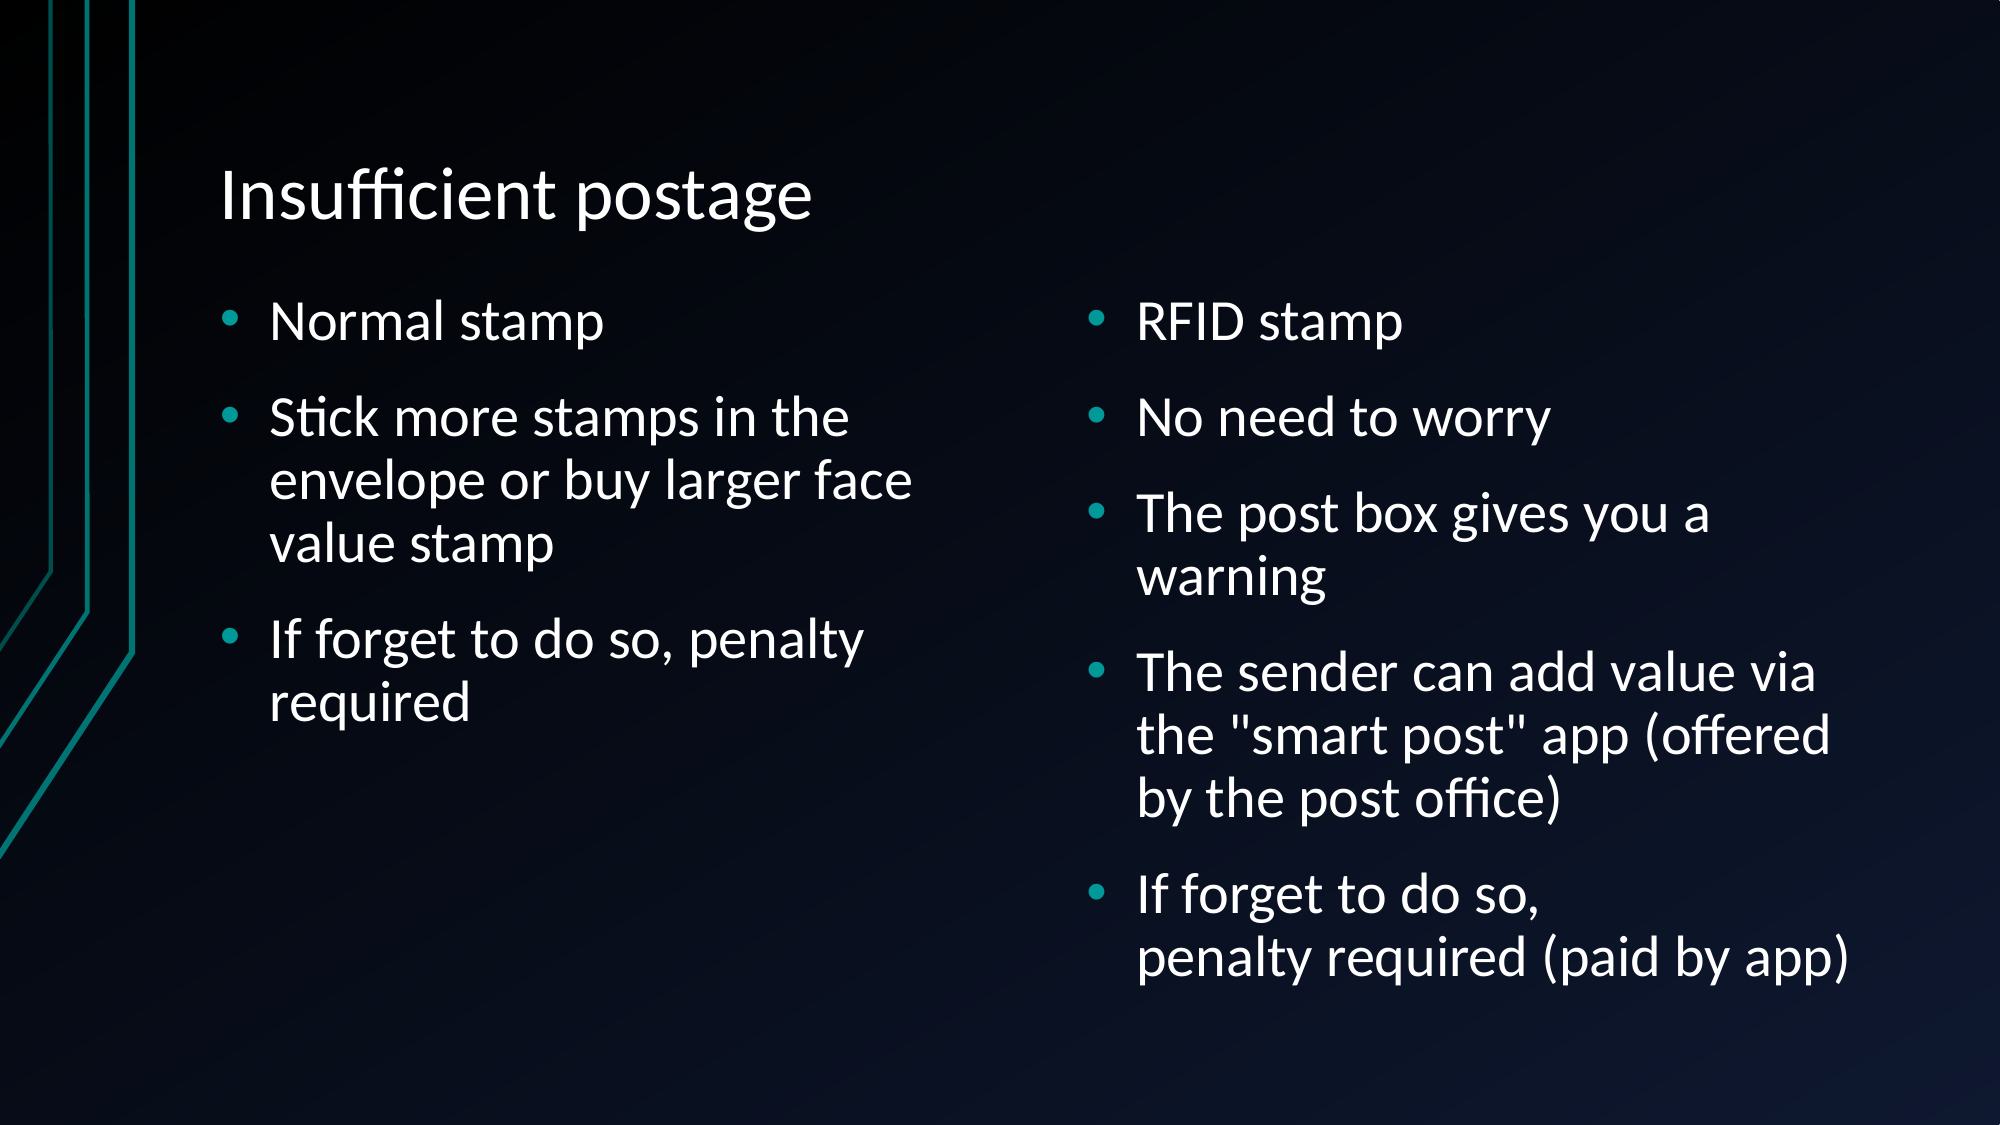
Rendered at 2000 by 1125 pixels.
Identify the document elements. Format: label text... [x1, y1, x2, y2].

title Insufficient postage [199, 45, 1900, 246]
list RFID stamp No need to worry The post box gives you a warning The sender can add value via the "smart post" app (offered by the post office) If forget to do so, penalty required (paid by app) [1066, 279, 1900, 1013]
list Normal stamp Stick more stamps in the envelope or buy larger face value stamp If forget to do so, penalty required [199, 279, 1033, 1013]
